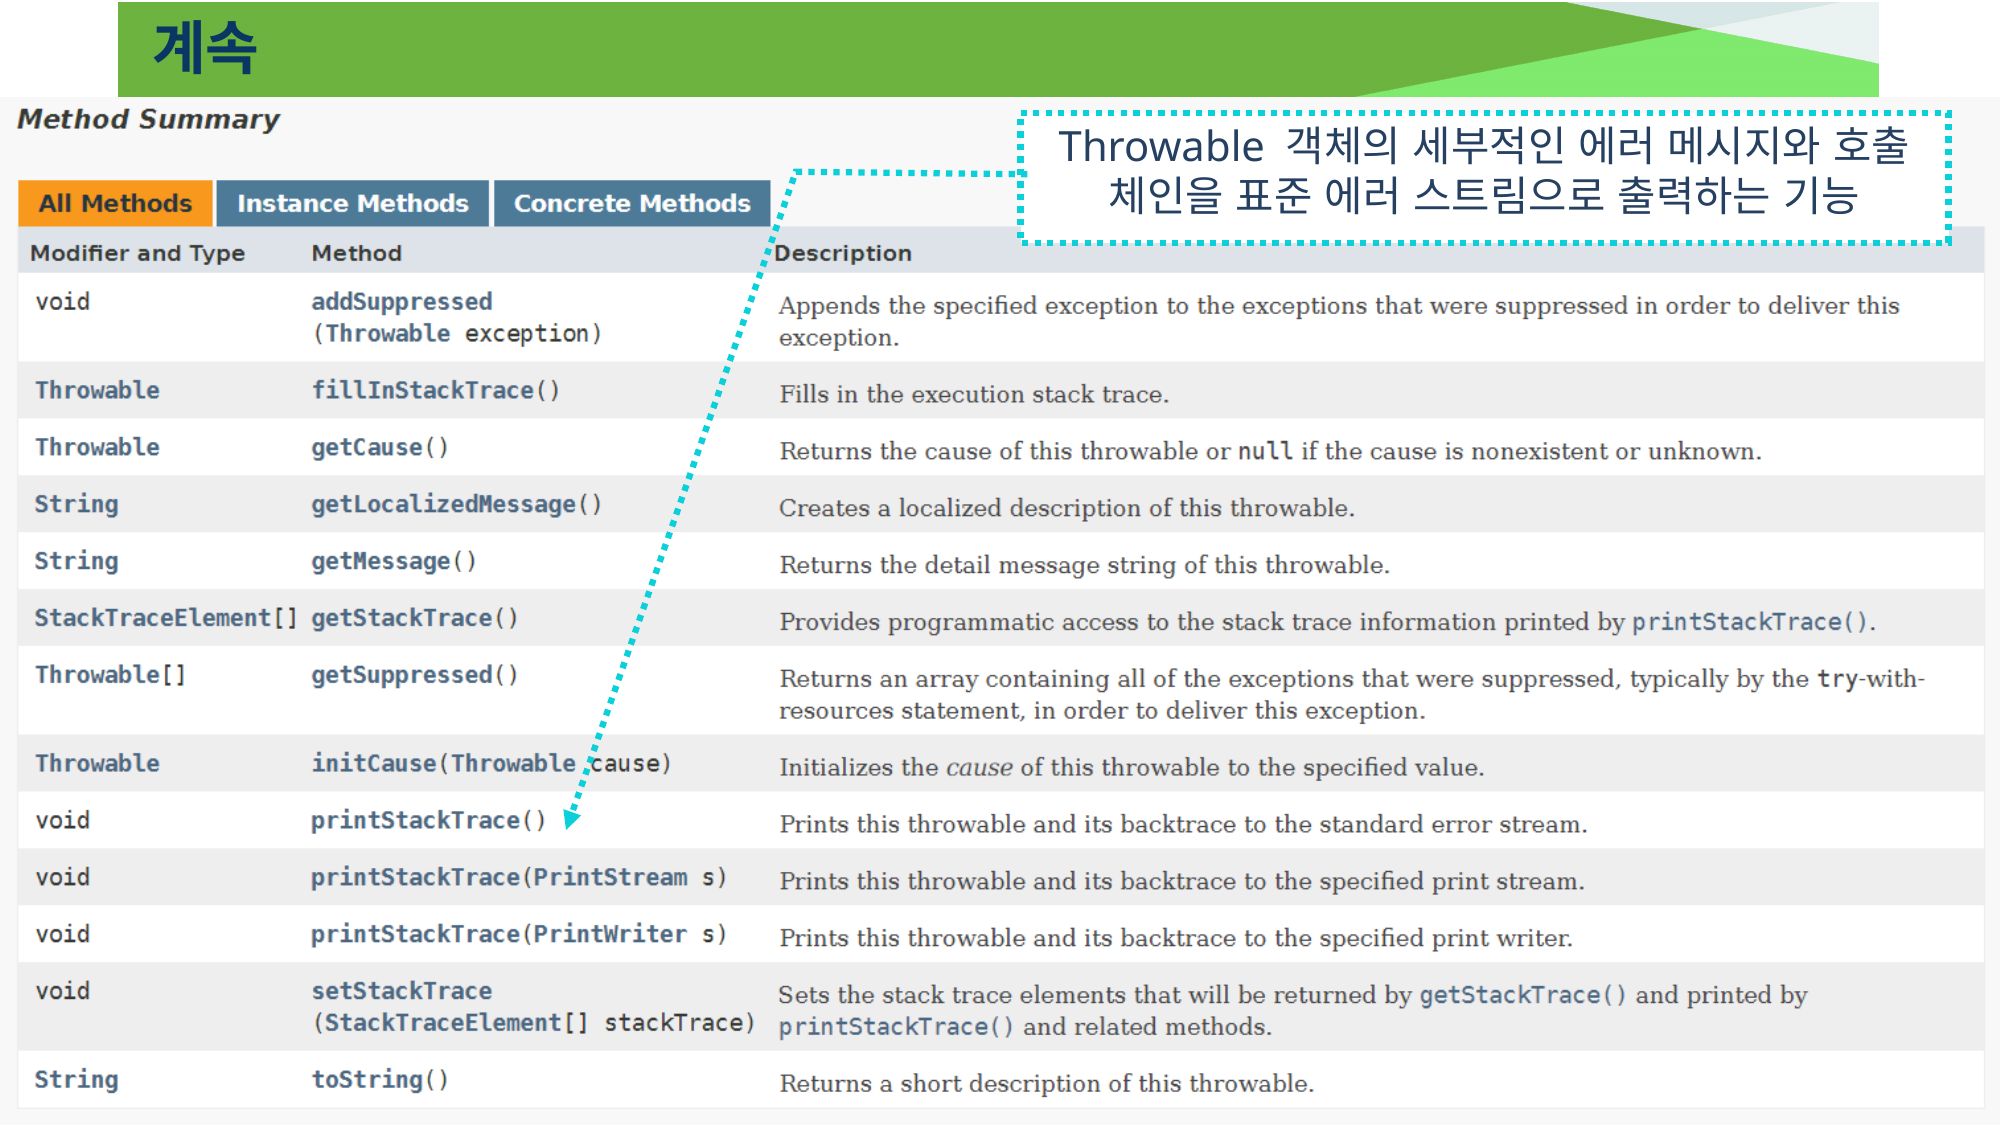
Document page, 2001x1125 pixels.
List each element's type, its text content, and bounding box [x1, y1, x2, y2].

picture [0, 2, 2000, 1125]
title 계속 [137, 13, 1863, 89]
